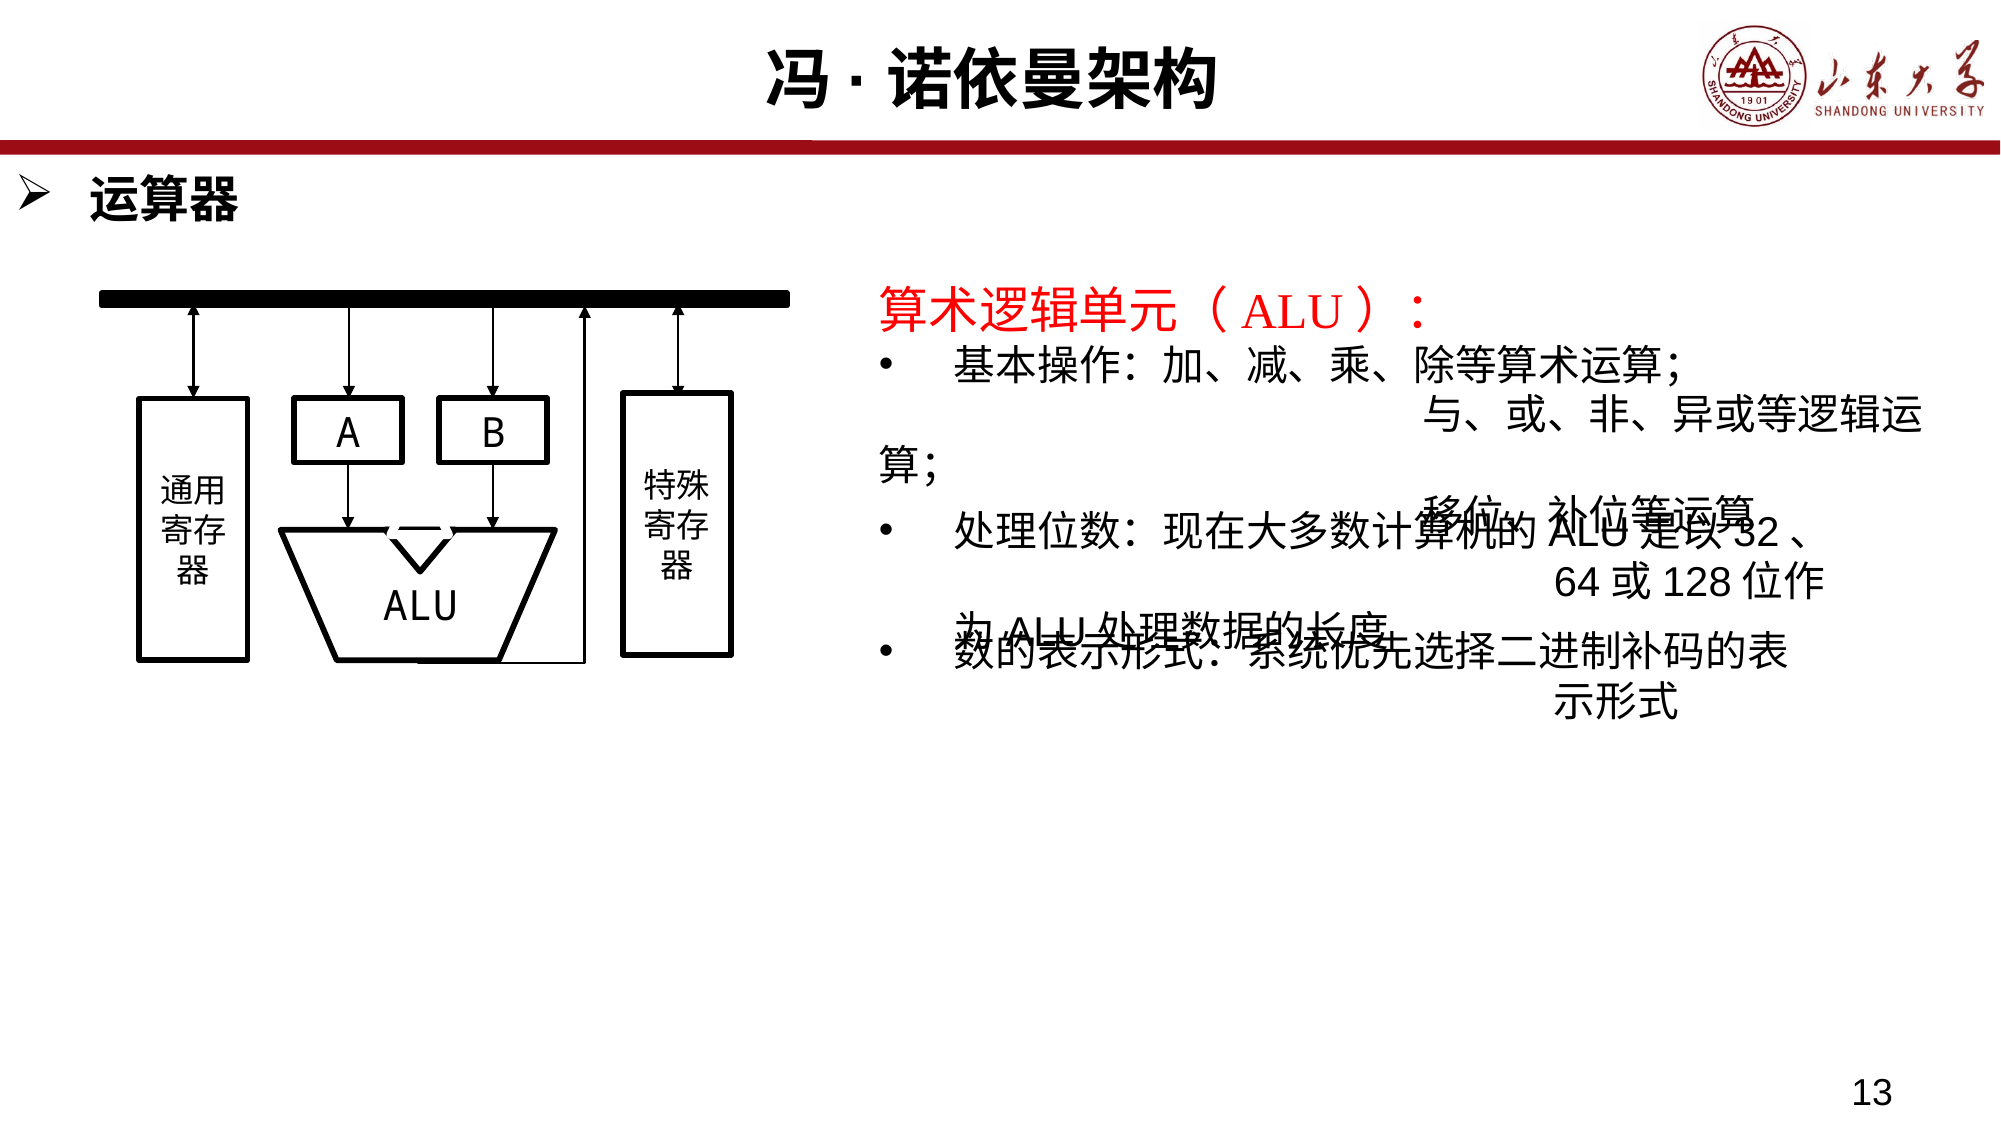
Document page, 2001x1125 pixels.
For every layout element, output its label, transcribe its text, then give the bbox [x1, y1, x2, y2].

picture [1698, 21, 1810, 39]
text_box [412, 567, 428, 571]
list 运算器 [0, 164, 811, 242]
text_box A [291, 395, 348, 465]
text_box [426, 567, 543, 619]
text_box [277, 526, 414, 631]
title 冯·诺依曼架构 [0, 39, 2000, 152]
text_box [99, 290, 790, 308]
text_box [323, 637, 513, 664]
text_box B [436, 395, 492, 399]
text_box ALU [321, 571, 520, 637]
text_box 通用寄存器 [136, 396, 250, 663]
slide_number 13 [1836, 1060, 2000, 1125]
text_box 处理位数：现在大多数计算机的ALU是以32、 64或128位作为ALU处理数据的长度 [864, 497, 1861, 662]
text_box 算术逻辑单元（ALU）： 基本操作：加、减、乘、除等算术运算； 与、或、非、异或等逻辑运算； 移位、补位等运算 [864, 271, 1944, 546]
text_box 特殊寄存器 [620, 390, 734, 658]
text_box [323, 399, 679, 567]
text_box A [350, 395, 405, 399]
text_box B [493, 395, 550, 399]
text_box 数的表示形式：系统优先选择二进制补码的表 示形式 [864, 617, 1837, 733]
